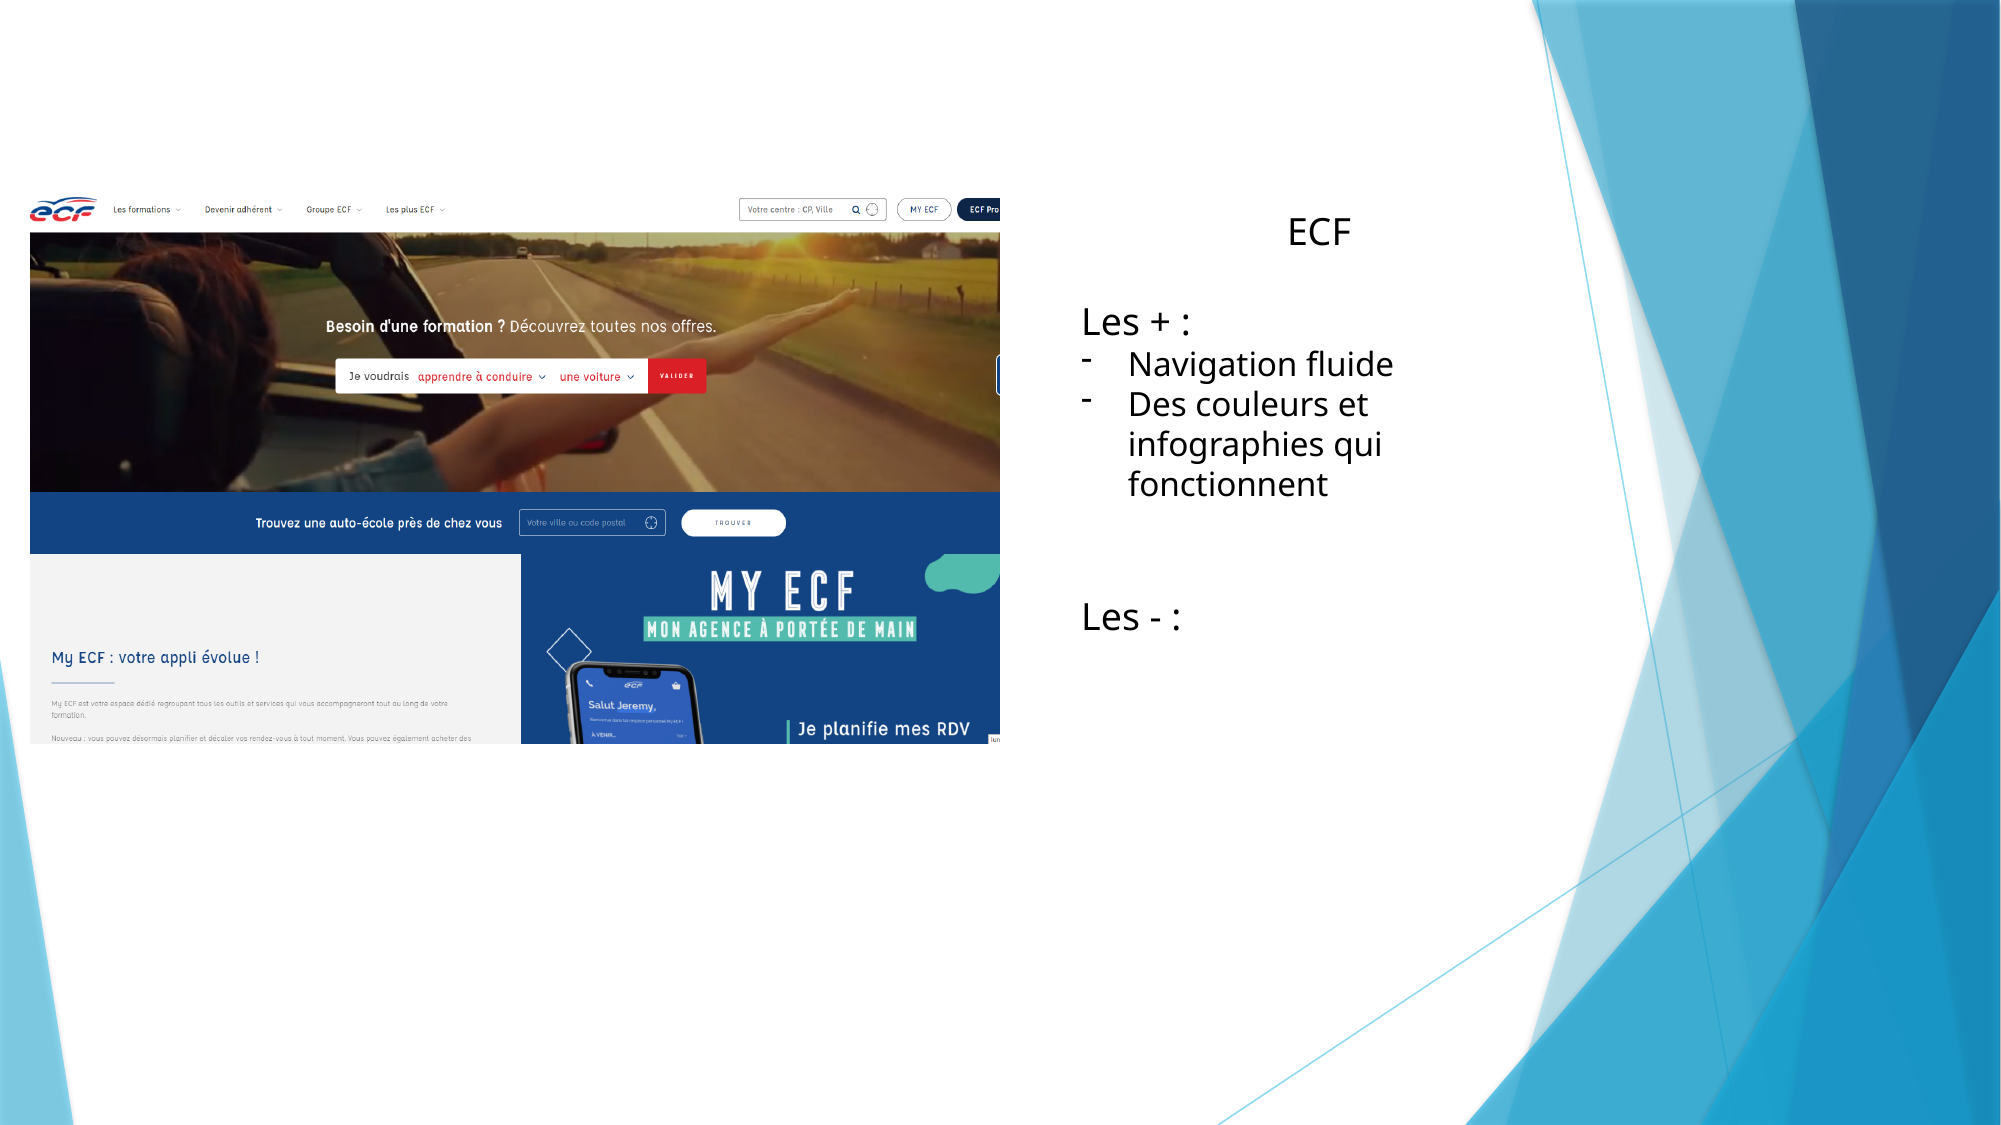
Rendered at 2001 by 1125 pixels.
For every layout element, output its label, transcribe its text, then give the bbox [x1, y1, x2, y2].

text_box ECF Les + : Navigation fluide Des couleurs et infographies qui fonctionnent Les - : [1066, 200, 1572, 646]
picture [29, 193, 1001, 745]
